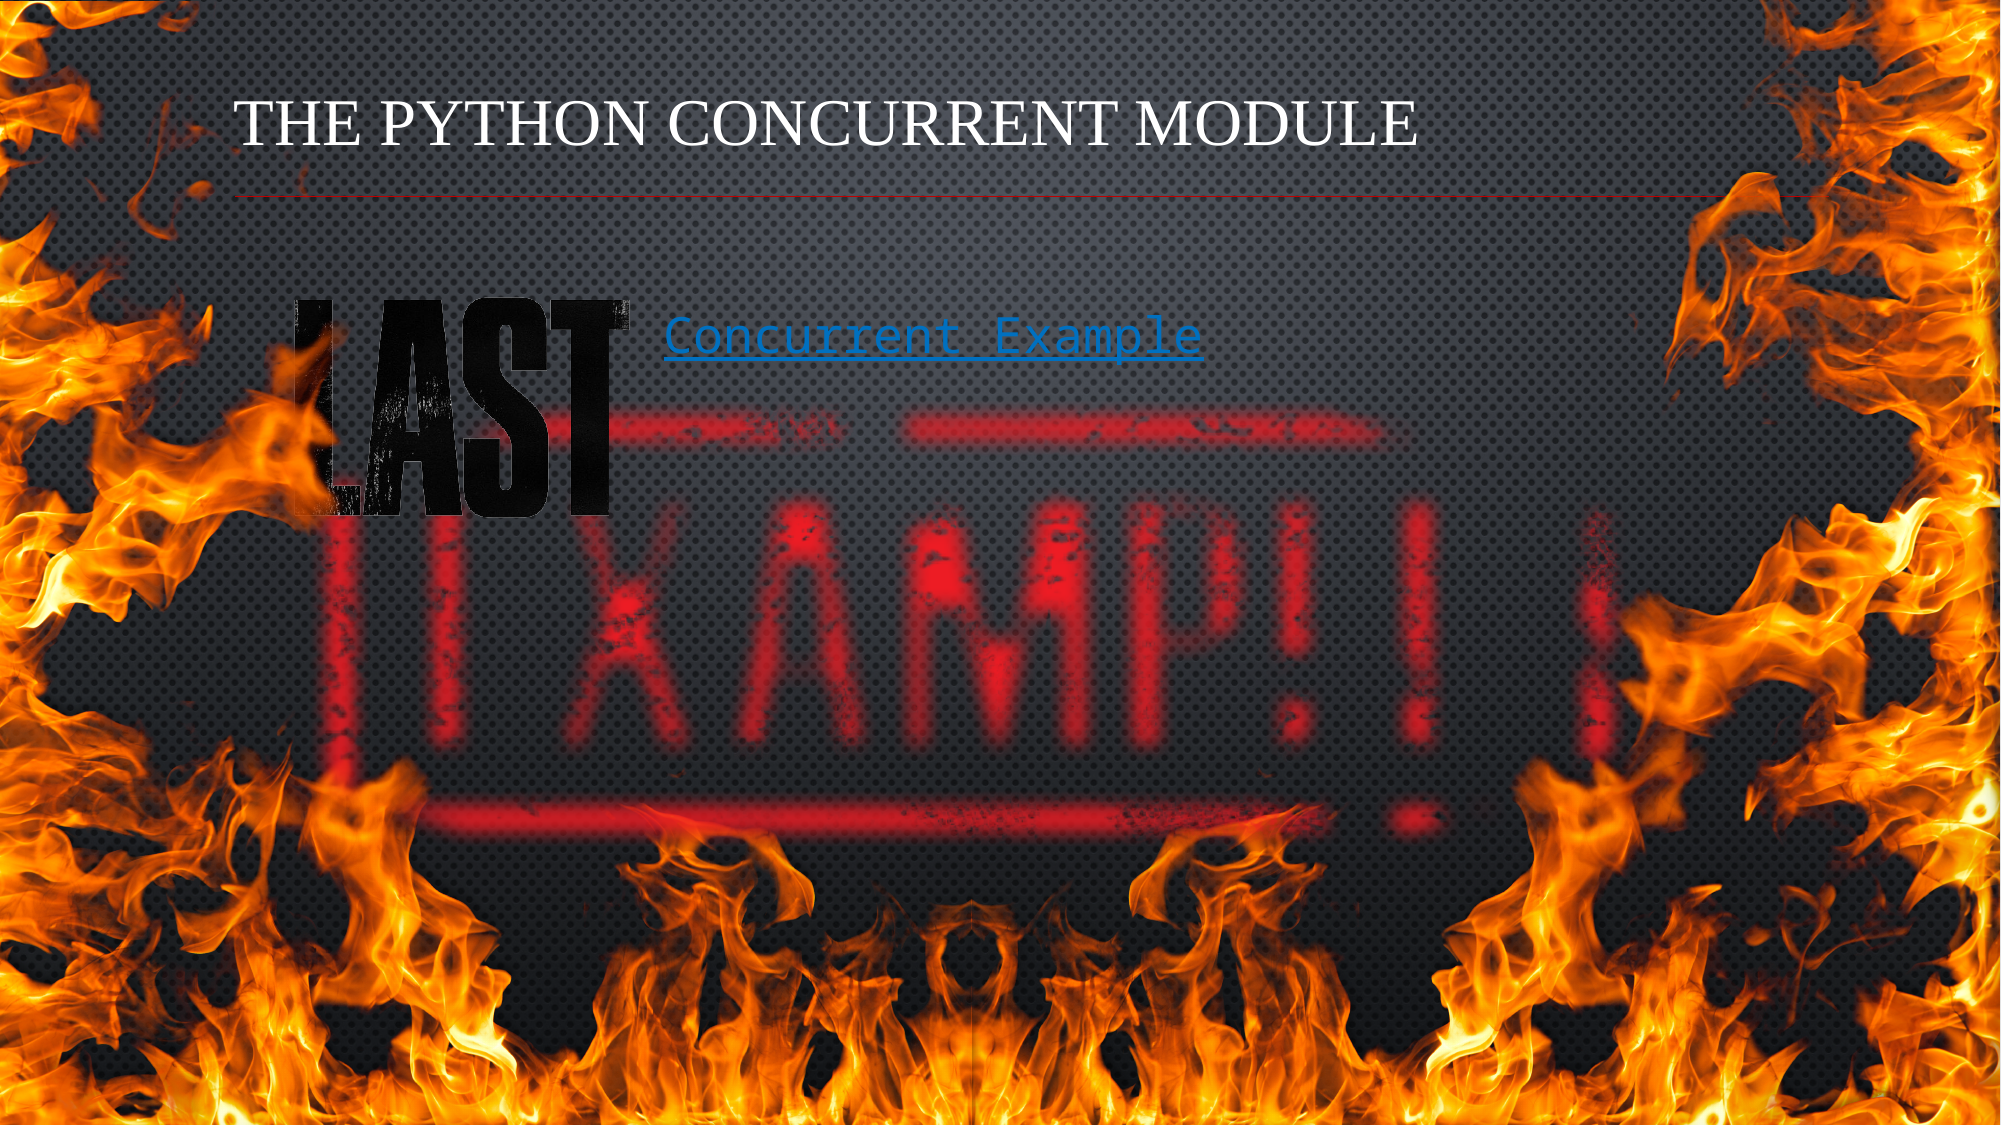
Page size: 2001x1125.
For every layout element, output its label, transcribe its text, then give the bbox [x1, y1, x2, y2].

text_box The python CONCURRENT module [422, 197, 1541, 207]
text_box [158, 287, 1722, 910]
picture [0, 1, 2000, 1125]
text_box The python CONCURRENT module [422, 31, 1541, 196]
